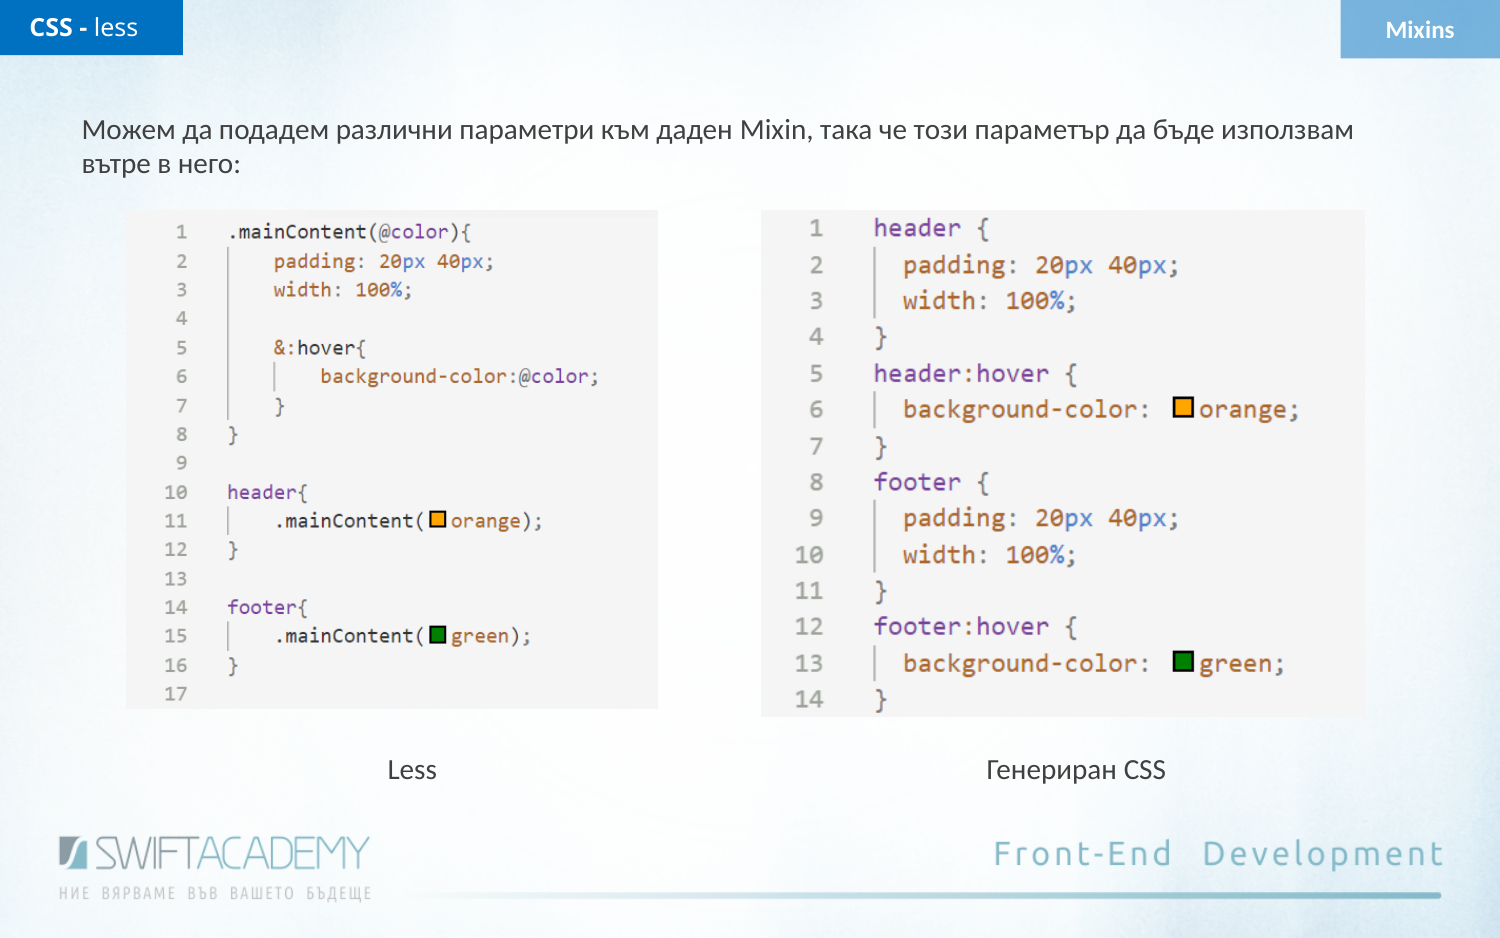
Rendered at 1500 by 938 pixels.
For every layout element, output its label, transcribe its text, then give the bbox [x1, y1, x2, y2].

text_box [1340, 0, 1500, 6]
picture [761, 210, 1365, 717]
text_box Mixins [1340, 6, 1500, 52]
text_box CSS - less [14, 4, 183, 49]
text_box [1340, 52, 1500, 59]
picture [126, 210, 658, 709]
text_box Less [230, 742, 595, 793]
text_box [0, 0, 184, 56]
text_box Генериран CSS [894, 742, 1259, 793]
text_box Можем да подадем различни параметри към даден Mixin, така че този параметър да бъде използвам вътре в него: [66, 102, 1426, 188]
